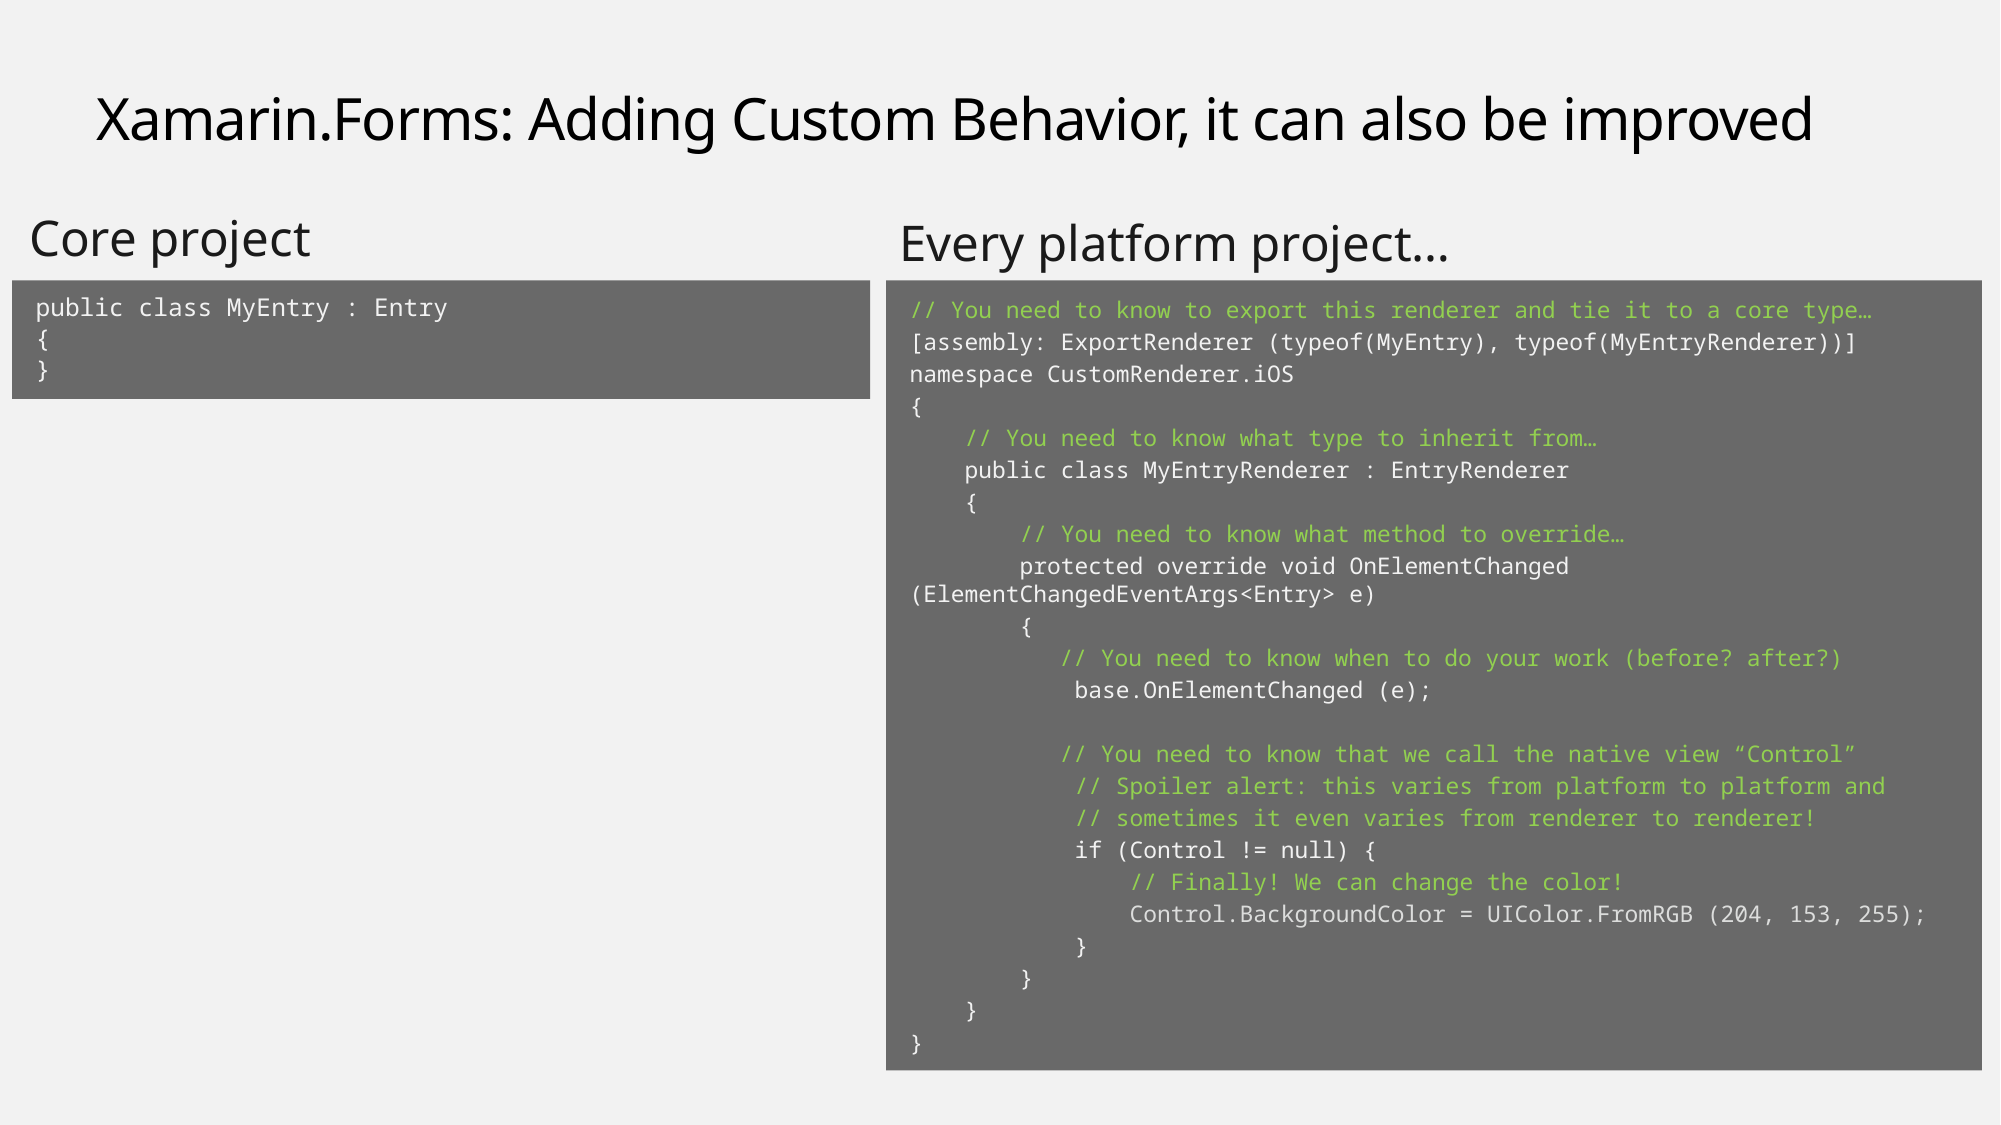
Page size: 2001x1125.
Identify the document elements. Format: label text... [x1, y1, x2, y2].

title Xamarin.Forms: Adding Custom Behavior, it can also be improved [96, 81, 1904, 153]
text_box Core project [0, 191, 489, 292]
list // You need to know to export this renderer and tie it to a core type… [assembly: ExportRenderer (typeof(MyEntry), typeof(MyEntryRenderer))] namespace CustomRenderer.iOS { // You need to know what type to inherit from… public class MyEntryRenderer : EntryRenderer { // You need to know what method to override… protected override void OnElementChanged (ElementChangedEventArgs<Entry> e) { // You need to know when to do your work (before? after?) base.OnElementChanged (e); // You need to know that we call the native view “Control” // Spoiler alert: this varies from platform to platform and // sometimes it even varies from renderer to renderer! if (Control != null) { // Finally! We can change the color! Control.BackgroundColor = UIColor.FromRGB (204, 153, 255); } } } } [886, 280, 1982, 1071]
text_box public class MyEntry : Entry { } [12, 280, 871, 399]
text_box Every platform project… [870, 195, 1623, 296]
